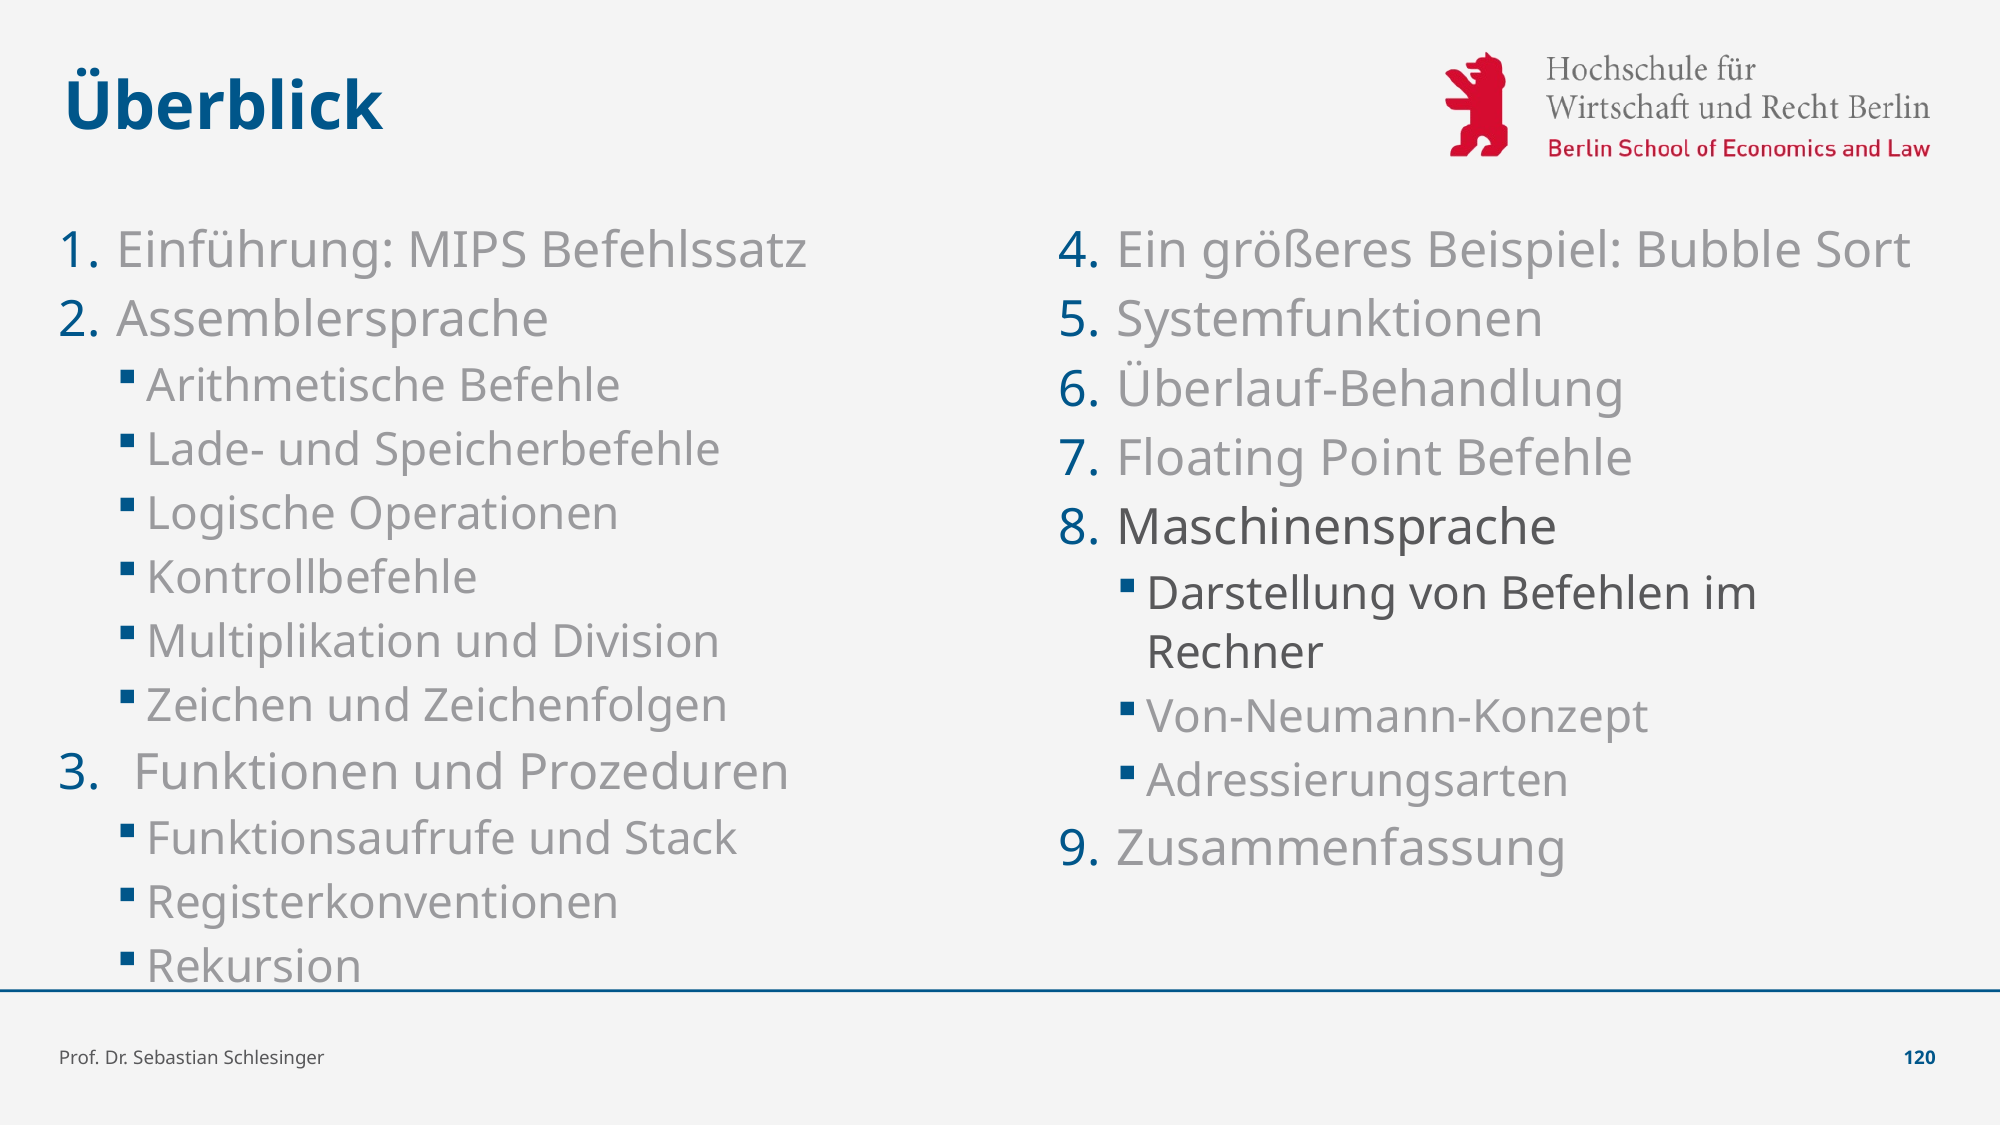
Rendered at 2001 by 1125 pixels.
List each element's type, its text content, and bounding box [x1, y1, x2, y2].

slide_number 120 [1805, 1012, 1941, 1072]
title Überblick [63, 56, 1314, 151]
list Einführung: MIPS Befehlssatz Assemblersprache Arithmetische Befehle Lade- und Speicherbefehle Logische Operationen Kontrollbefehle Multiplikation und Division Zeichen und Zeichenfolgen Funktionen und Prozeduren Funktionsaufrufe und Stack Registerkonventionen Rekursion [59, 212, 1059, 943]
footer Prof. Dr. Sebastian Schlesinger [58, 1012, 1440, 1072]
picture [1434, 49, 1937, 165]
text_box Ein größeres Beispiel: Bubble Sort Systemfunktionen Überlauf-Behandlung Floating Point Befehle Maschinensprache Darstellung von Befehlen im Rechner Von-Neumann-Konzept Adressierungsarten Zusammenfassung [1059, 212, 1938, 943]
